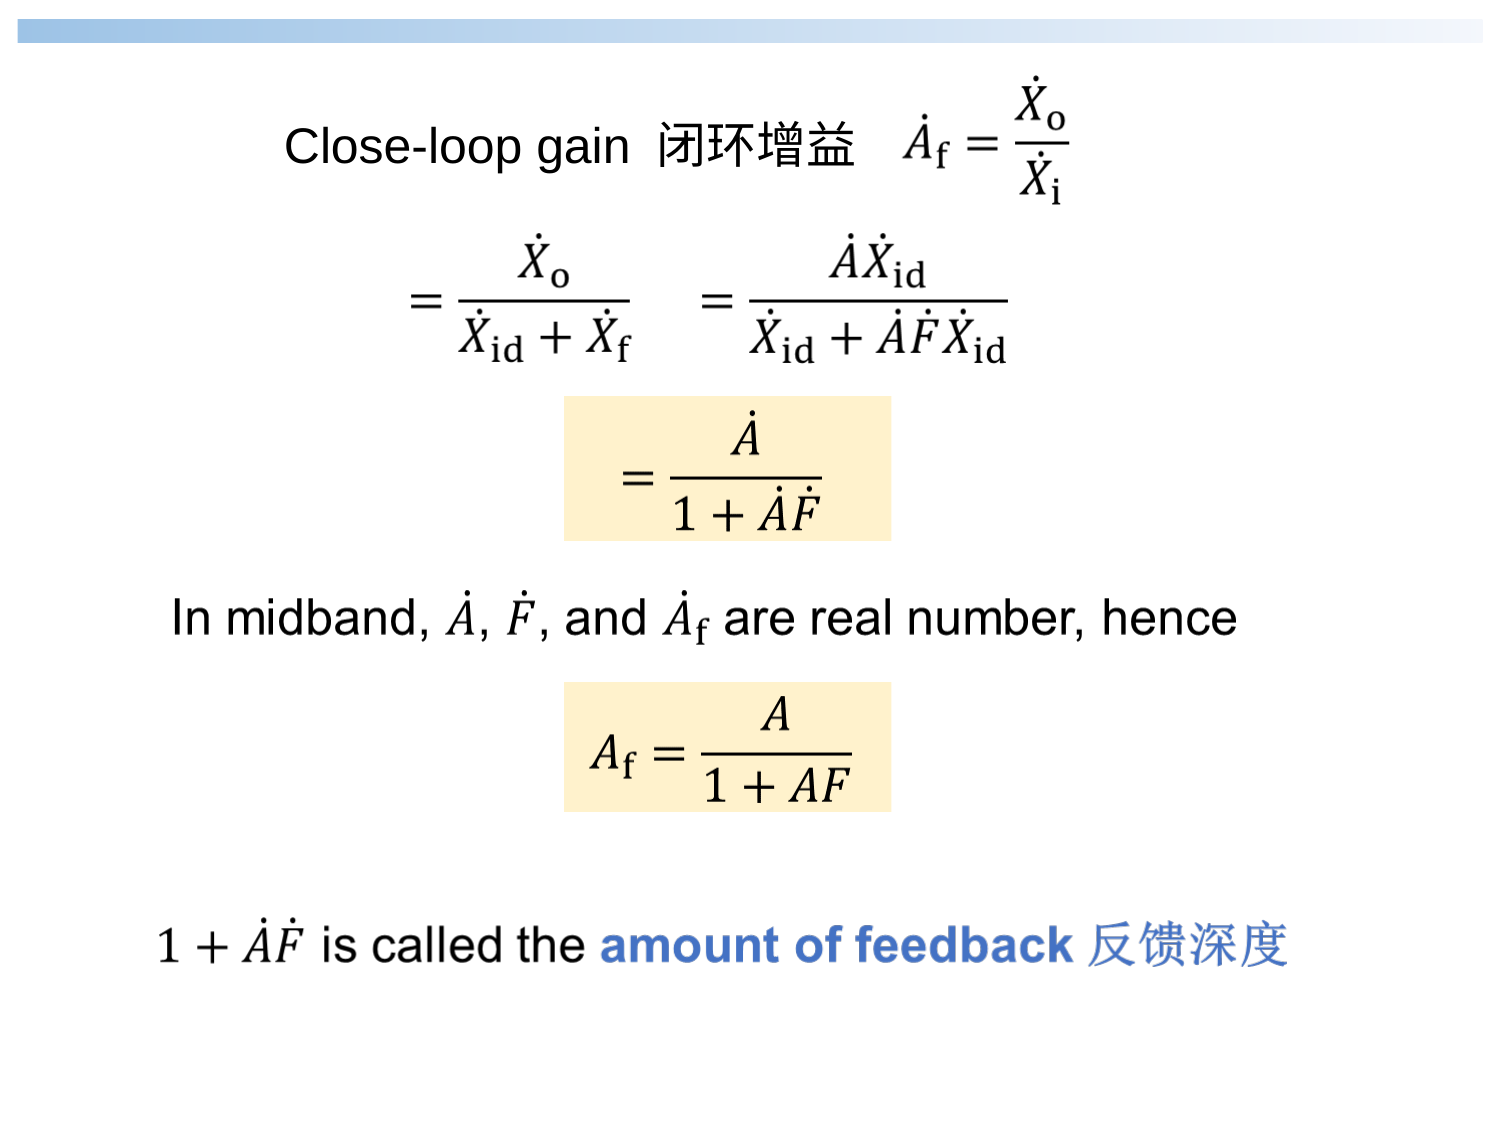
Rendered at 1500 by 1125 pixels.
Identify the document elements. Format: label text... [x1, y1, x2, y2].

text_box [155, 575, 1275, 654]
text_box [564, 396, 892, 541]
text_box [17, 18, 1483, 44]
text_box [696, 218, 1024, 372]
text_box [686, 61, 1299, 215]
text_box Close-loop gain 闭环增益 [269, 105, 686, 181]
text_box [362, 218, 690, 372]
text_box [564, 682, 892, 812]
text_box [140, 903, 1334, 982]
